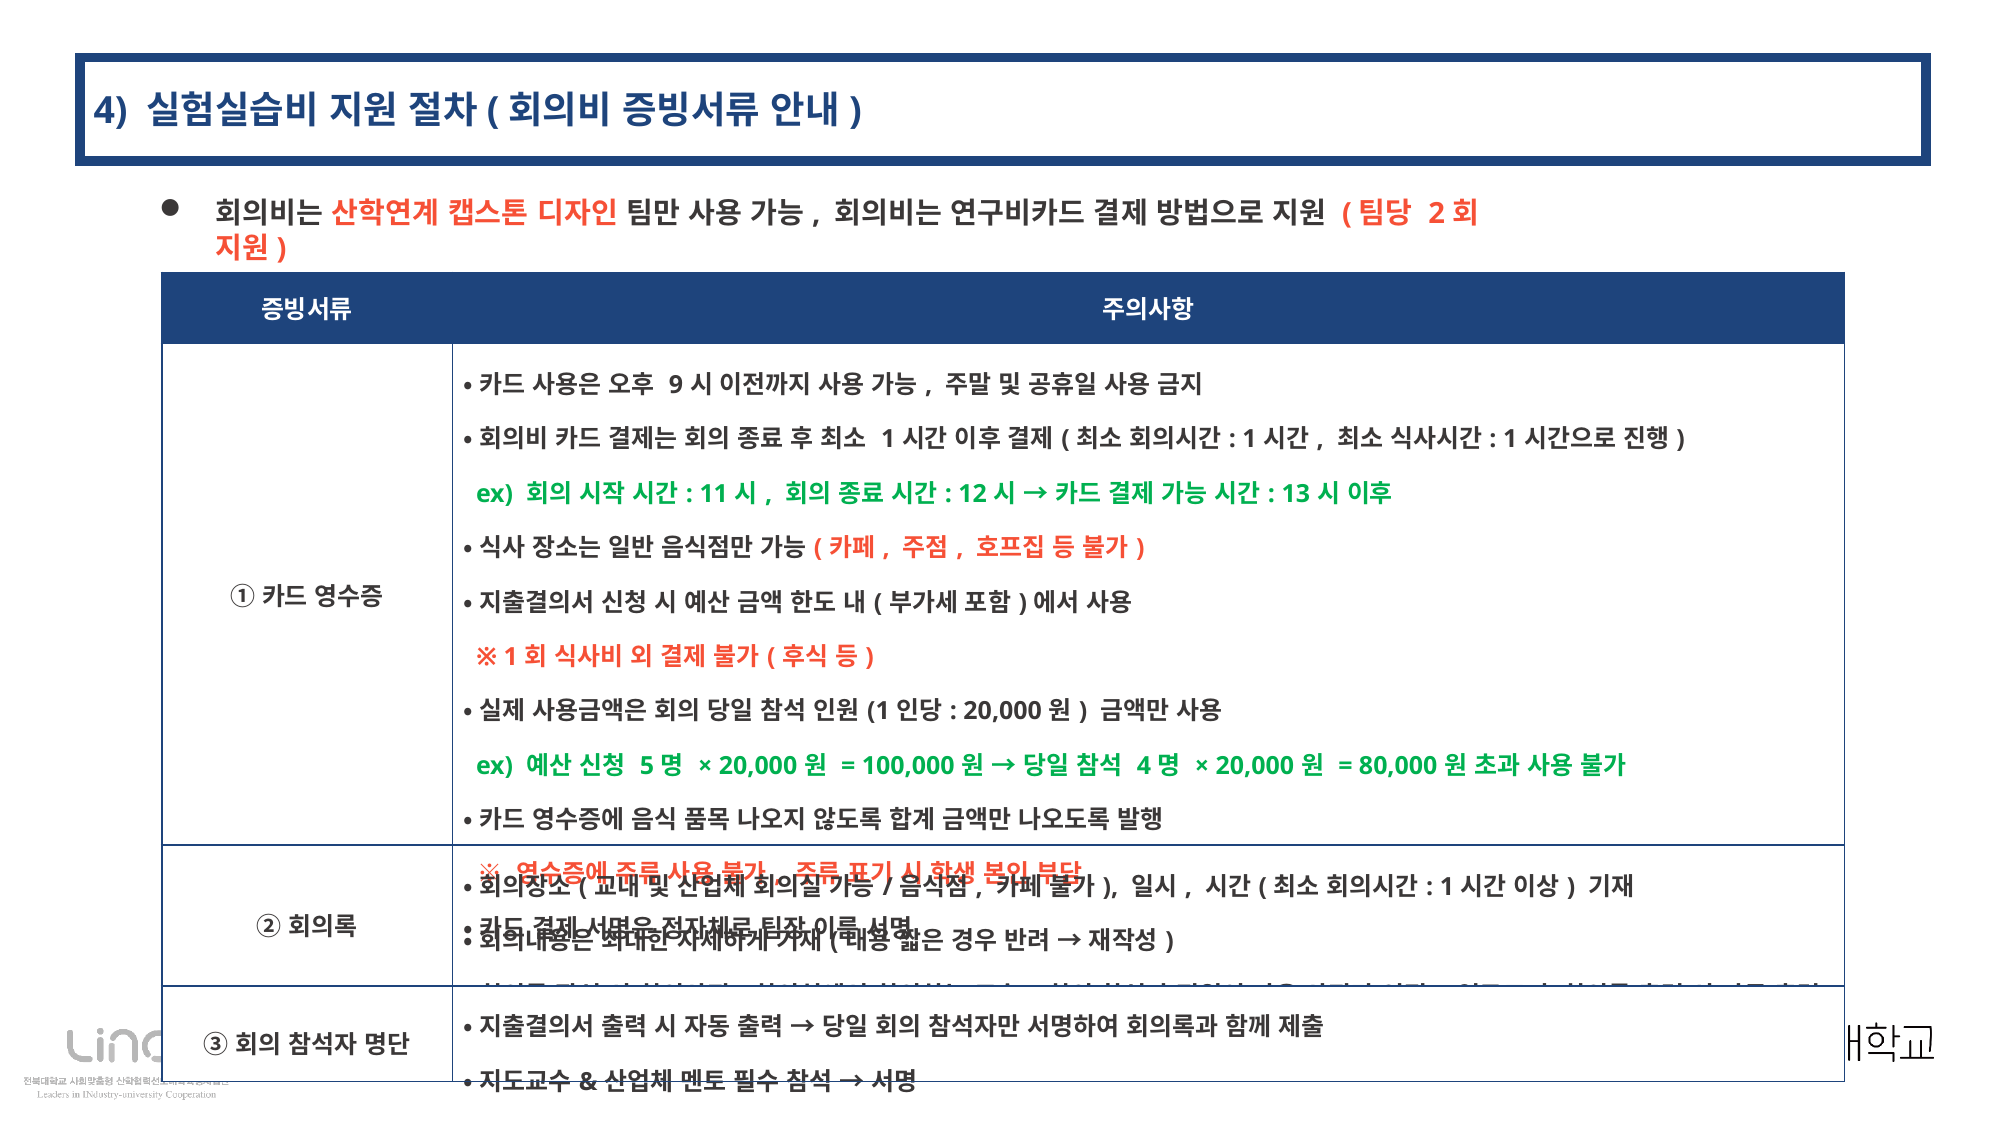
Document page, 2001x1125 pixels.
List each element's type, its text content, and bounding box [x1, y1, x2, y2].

table_header 주의사항 [453, 273, 1844, 343]
table_header 증빙서류 [163, 273, 452, 343]
text_box 회의비는 산학연계 캡스톤 디자인 팀만 사용 가능, 회의비는 연구비카드 결제 방법으로 지원 (팀당 2회 지원) [144, 198, 1535, 271]
table_cell •지출결의서 출력 시 자동 출력 → 당일 회의 참석자만 서명하여 회의록과 함께 제출 •지도교수&산업체 멘토 필수 참석 → 서명 [453, 987, 1844, 1081]
picture [20, 1019, 231, 1103]
picture [1708, 999, 1934, 1072]
table_cell ②회의록 [163, 846, 452, 985]
table_cell ①카드 영수증 [163, 344, 452, 844]
text_box 4) 실험실습비 지원 절차(회의비 증빙서류 안내) [78, 78, 877, 139]
table_cell ③회의 참석자 명단 [163, 987, 452, 1081]
table_cell •카드 사용은 오후 9시 이전까지 사용 가능, 주말 및 공휴일 사용 금지 •회의비 카드 결제는 회의 종료 후 최소 1시간 이후 결제(최소 회의시간: 1시간, 최소 식사시간: 1시간으로 진행) ex) 회의 시작 시간: 11시, 회의 종료 시간: 12시 → 카드 결제 가능 시간: 13시 이후 •식사 장소는 일반 음식점만 가능(카페, 주점, 호프집 등 불가) •지출결의서 신청 시 예산 금액 한도 내(부가세 포함)에서 사용 ※ 1회 식사비 외 결제 불가(후식 등) •실제 사용금액은 회의 당일 참석 인원(1인당: 20,000원) 금액만 사용 ex) 예산 신청 5명 × 20,000원 = 100,000원 → 당일 참석 4명 × 20,000원 = 80,000원 초과 사용 불가 •카드 영수증에 음식 품목 나오지 않도록 합계 금액만 나오도록 발행 ※ 영수증에 주류 사용 불가, 주류 표기 시 학생 본인 부담 •카드 결제 서명은 정자체로 팀장 이름 서명 [453, 344, 1844, 844]
text_box [79, 56, 1927, 162]
table_cell •회의장소(교내 및 산업체 회의실 가능/음식점, 카페 불가), 일시, 시간(최소 회의시간: 1시간 이상) 기재 •회의내용은 최대한 자세하게 기재(내용 짧은 경우 반려 → 재작성) •회의록 작성 시 회의사진(회의실에서 회의하는 모습, 회의 참석자 전원이 나온 사진만 인정) 업로드 후 회의록 출력 시 자동 출력 [453, 846, 1844, 985]
